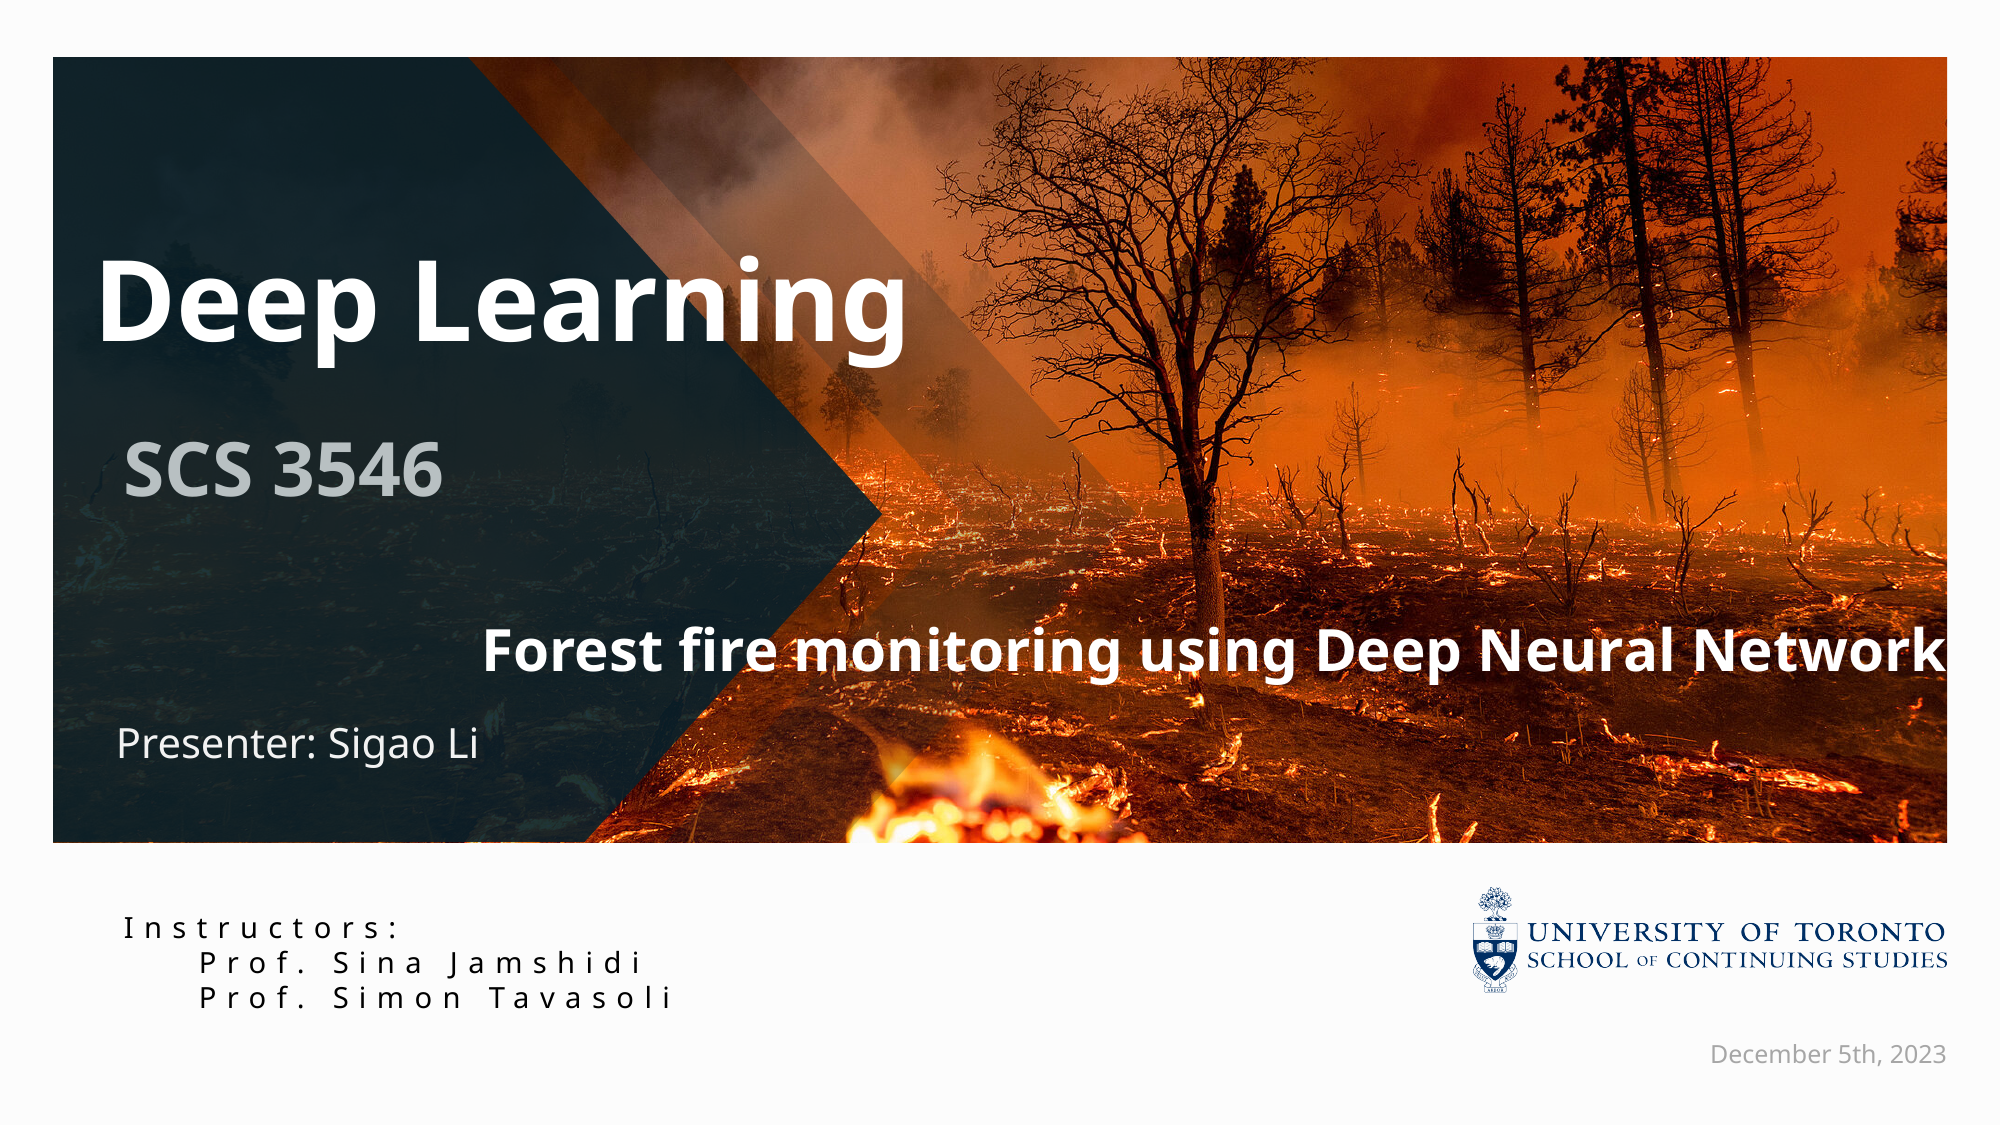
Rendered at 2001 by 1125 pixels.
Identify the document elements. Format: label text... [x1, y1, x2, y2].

text_box December 5th, 2023 [1156, 1037, 1947, 1069]
text_box Instructors: Prof. Sina Jamshidi Prof. Simon Tavasoli [123, 908, 812, 1014]
picture [53, 57, 1948, 843]
picture [1473, 887, 1947, 993]
